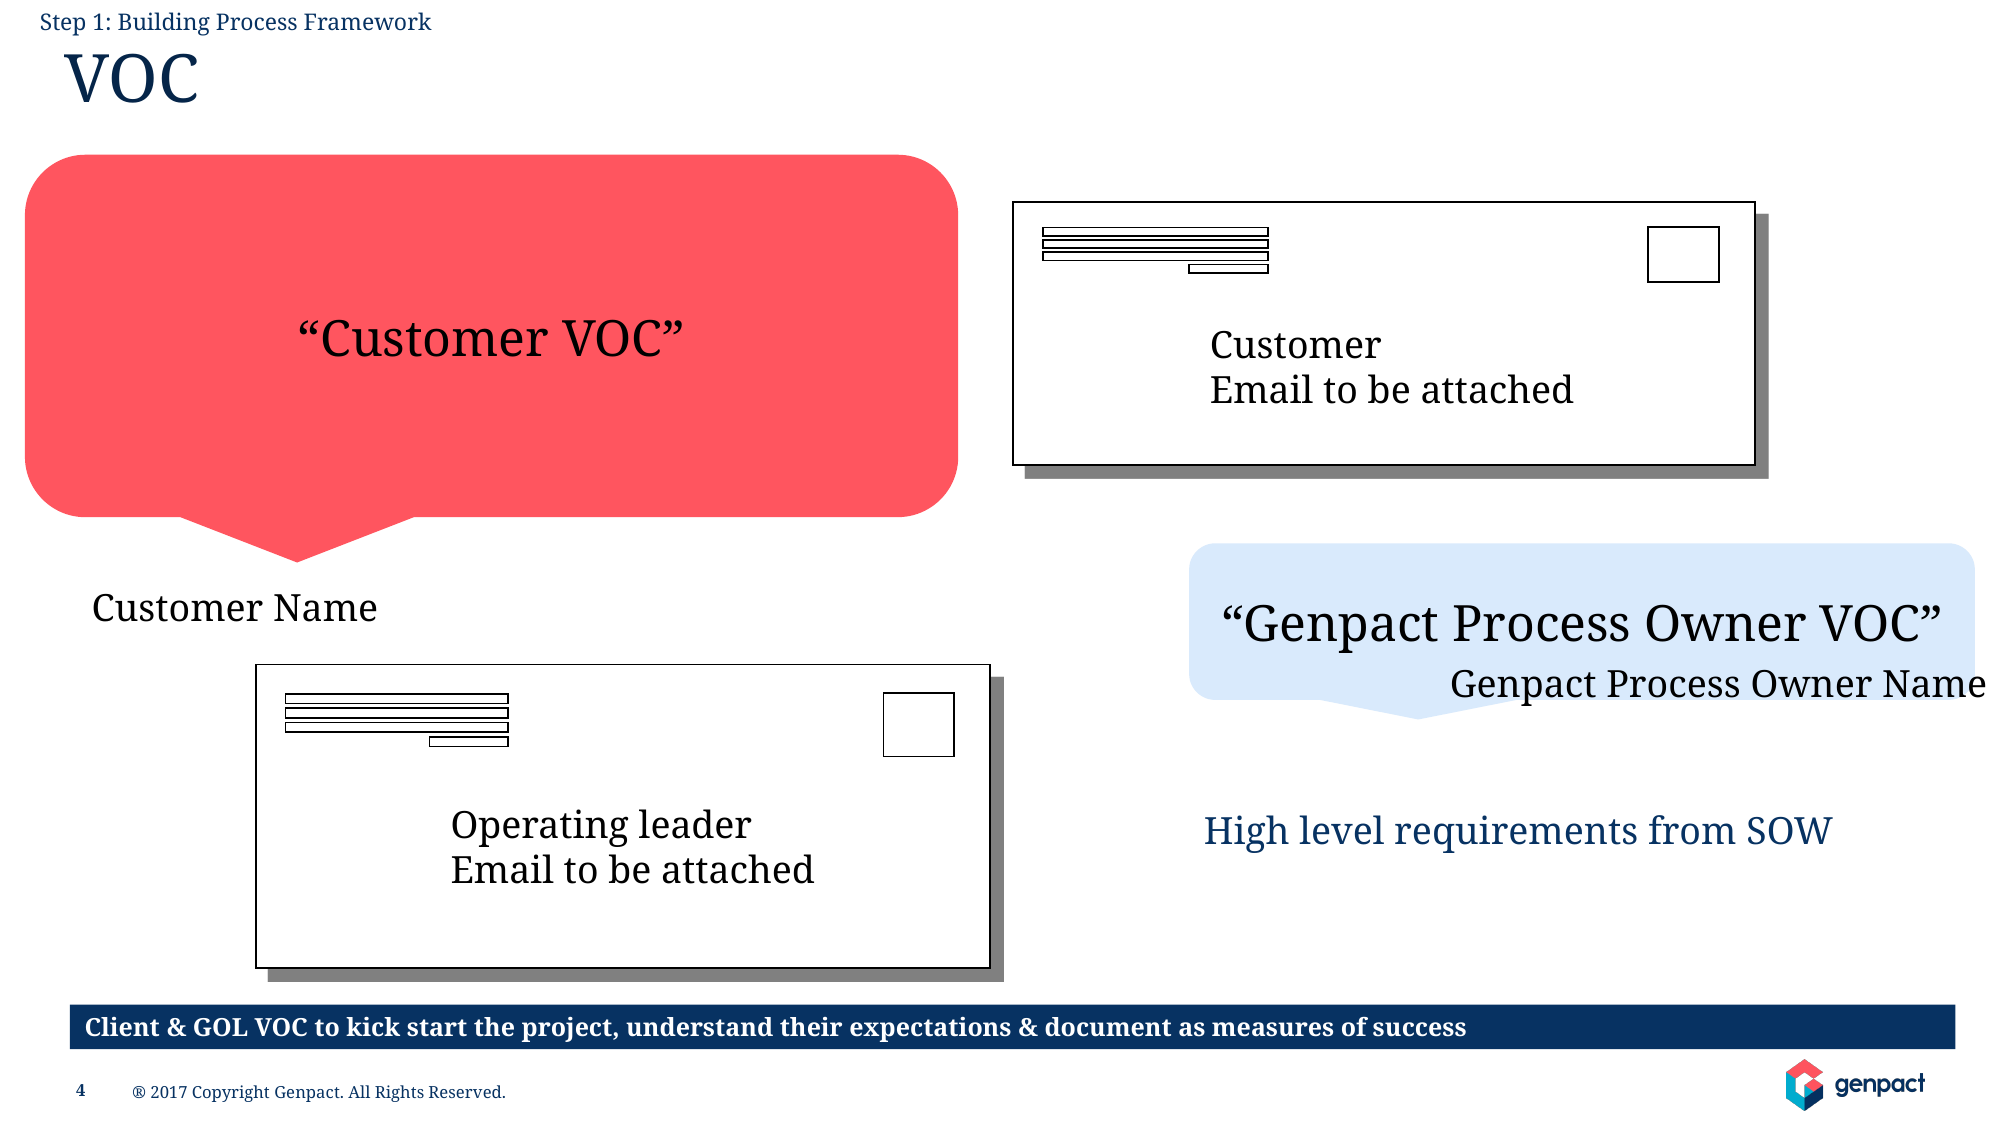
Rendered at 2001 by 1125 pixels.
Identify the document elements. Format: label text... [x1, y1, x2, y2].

text_box Client & GOL VOC to kick start the project, understand their expectations & document as measures of success [69, 1004, 1956, 1050]
text_box Customer Email to be attached [1013, 202, 1756, 465]
text_box High level requirements from SOW [1189, 799, 1913, 860]
text_box “Customer VOC” [24, 154, 959, 563]
text_box VOC [49, 27, 1668, 123]
picture [1786, 1059, 1925, 1111]
text_box Genpact Process Owner Name [1449, 660, 2000, 706]
text_box Step 1: Building Process Framework [24, 0, 842, 43]
text_box “Genpact Process Owner VOC” [1189, 543, 1975, 720]
text_box Operating leader Email to be attached [255, 664, 990, 969]
text_box Customer Name [91, 583, 842, 629]
